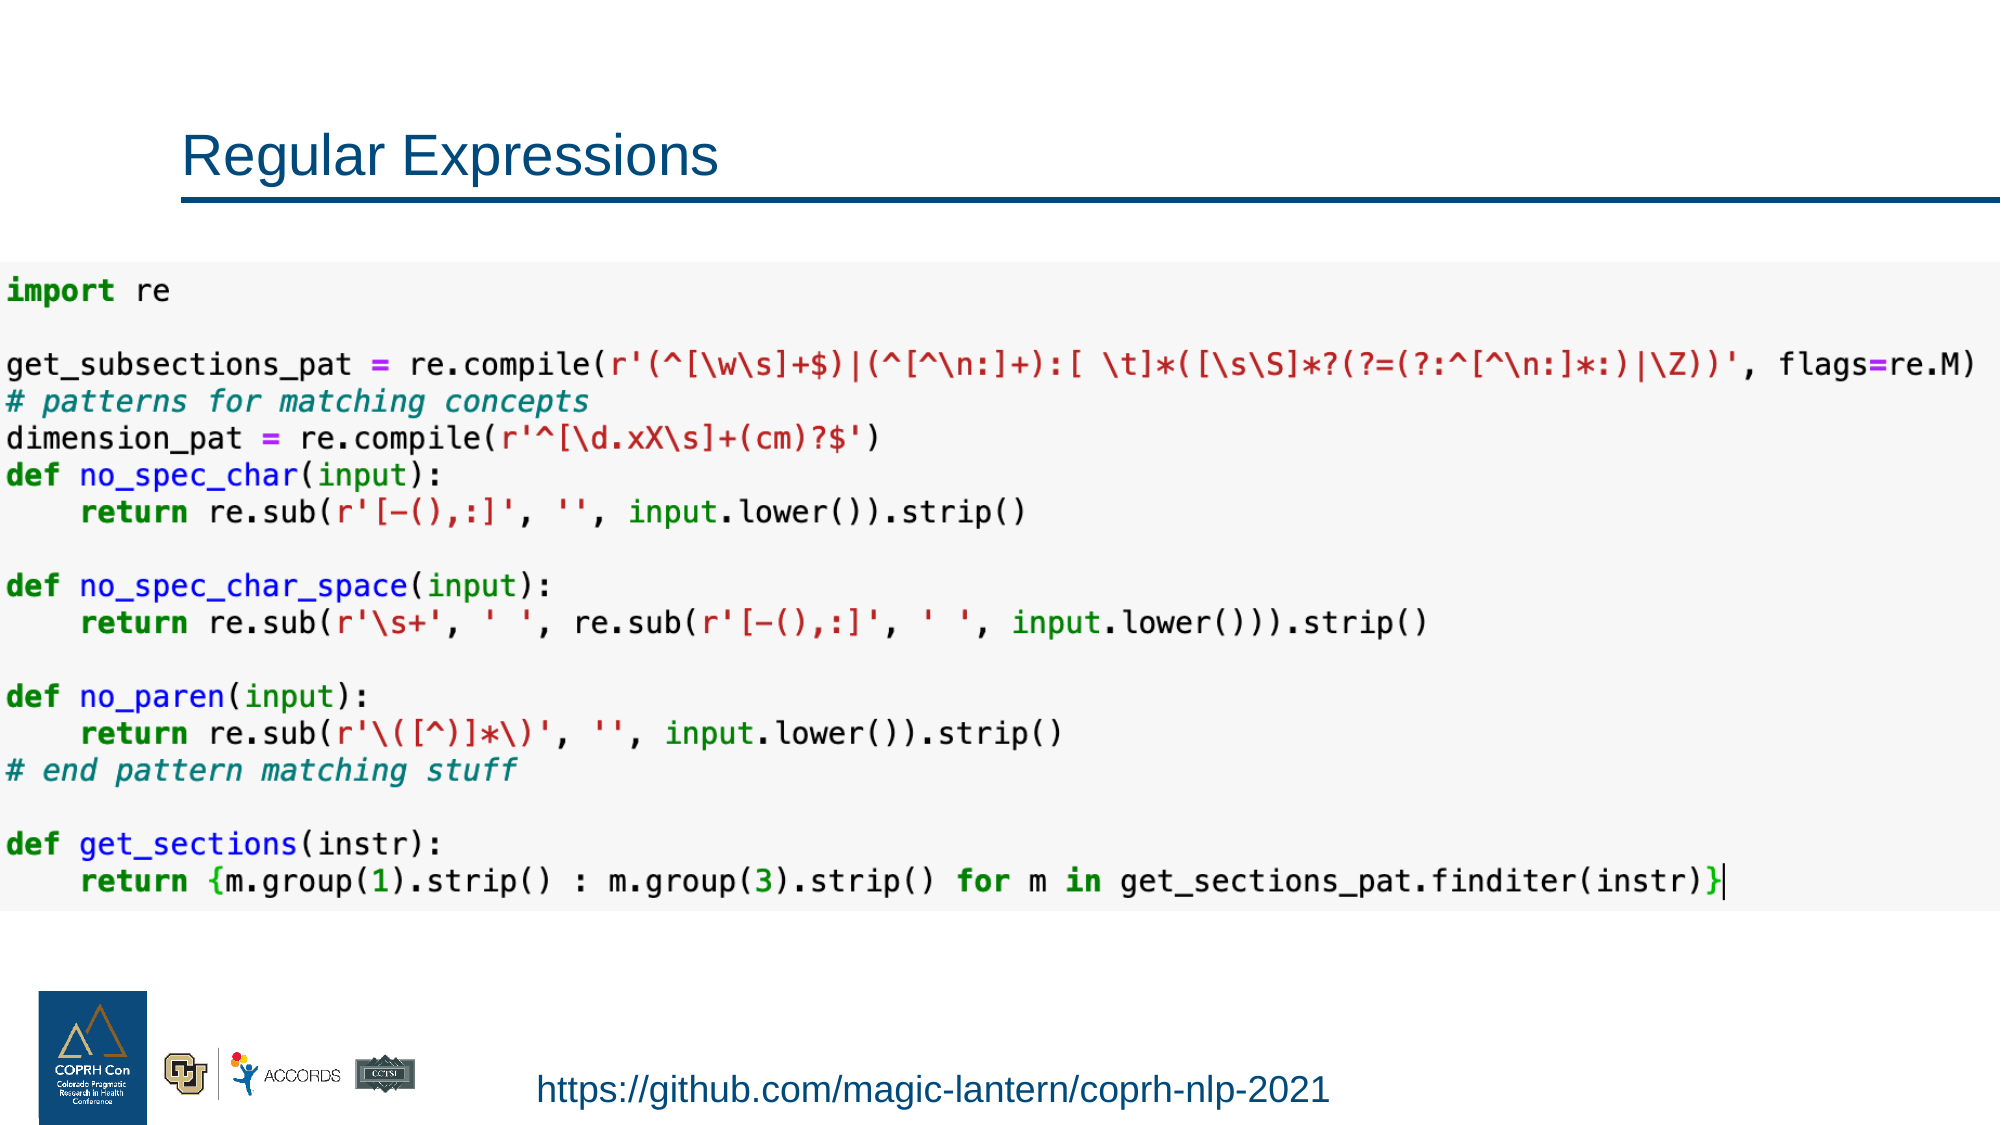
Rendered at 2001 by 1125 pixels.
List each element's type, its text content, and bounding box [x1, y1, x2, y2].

picture [38, 991, 147, 1118]
title Regular Expressions [181, 15, 1819, 196]
picture [160, 1042, 418, 1104]
text_box https://github.com/magic-lantern/coprh-nlp-2021 [521, 1058, 1346, 1118]
picture [0, 262, 2000, 911]
